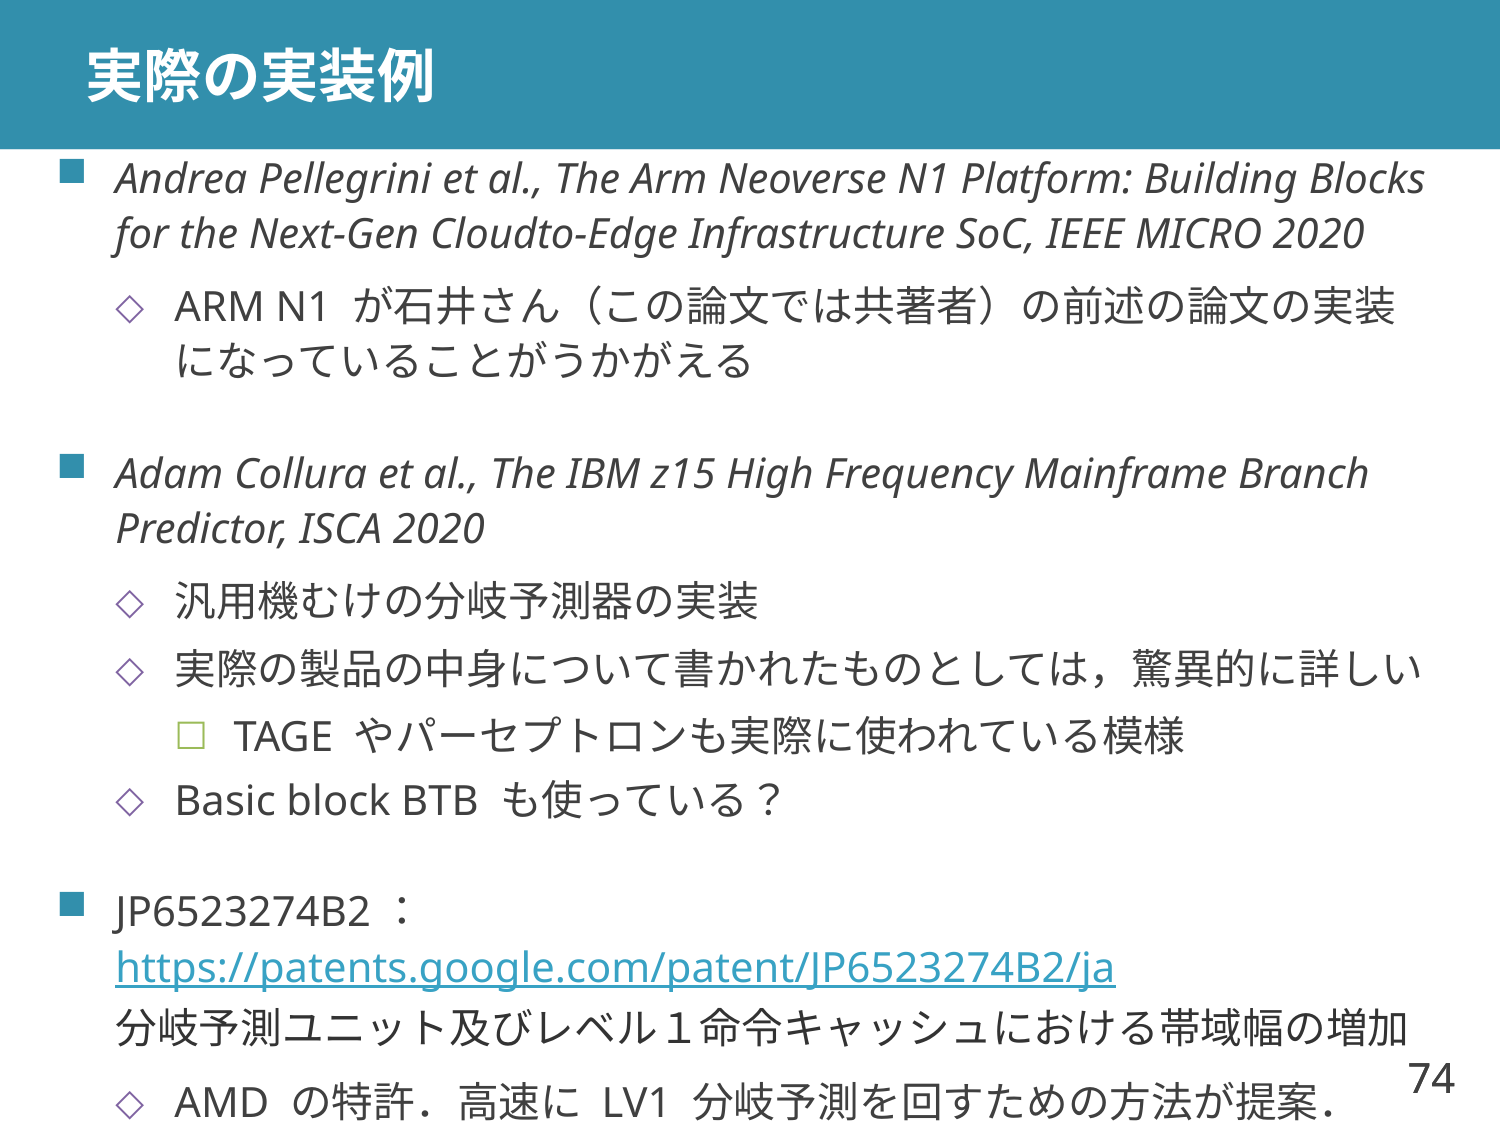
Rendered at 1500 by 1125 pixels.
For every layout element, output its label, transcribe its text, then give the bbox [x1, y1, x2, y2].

title 実際の実装例 [70, 0, 1500, 150]
list Andrea Pellegrini et al., The Arm Neoverse N1 Platform: Building Blocks for the Next-Gen Cloudto-Edge Infrastructure SoC, IEEE MICRO 2020 ARM N1 が石井さん（この論文では共著者）の前述の論文の実装になっていることがうかがえる Adam Collura et al., The IBM z15 High Frequency Mainframe Branch Predictor, ISCA 2020 汎用機むけの分岐予測器の実装 実際の製品の中身について書かれたものとしては，驚異的に詳しい TAGE やパーセプトロンも実際に使われている模様 Basic block BTB も使っている？ JP6523274B2：https://patents.google.com/patent/JP6523274B2/ja 分岐予測ユニット及びレベル１命令キャッシュにおける帯域幅の増加 AMD の特許．高速に LV1 分岐予測を回すための方法が提案． [41, 207, 1445, 1065]
